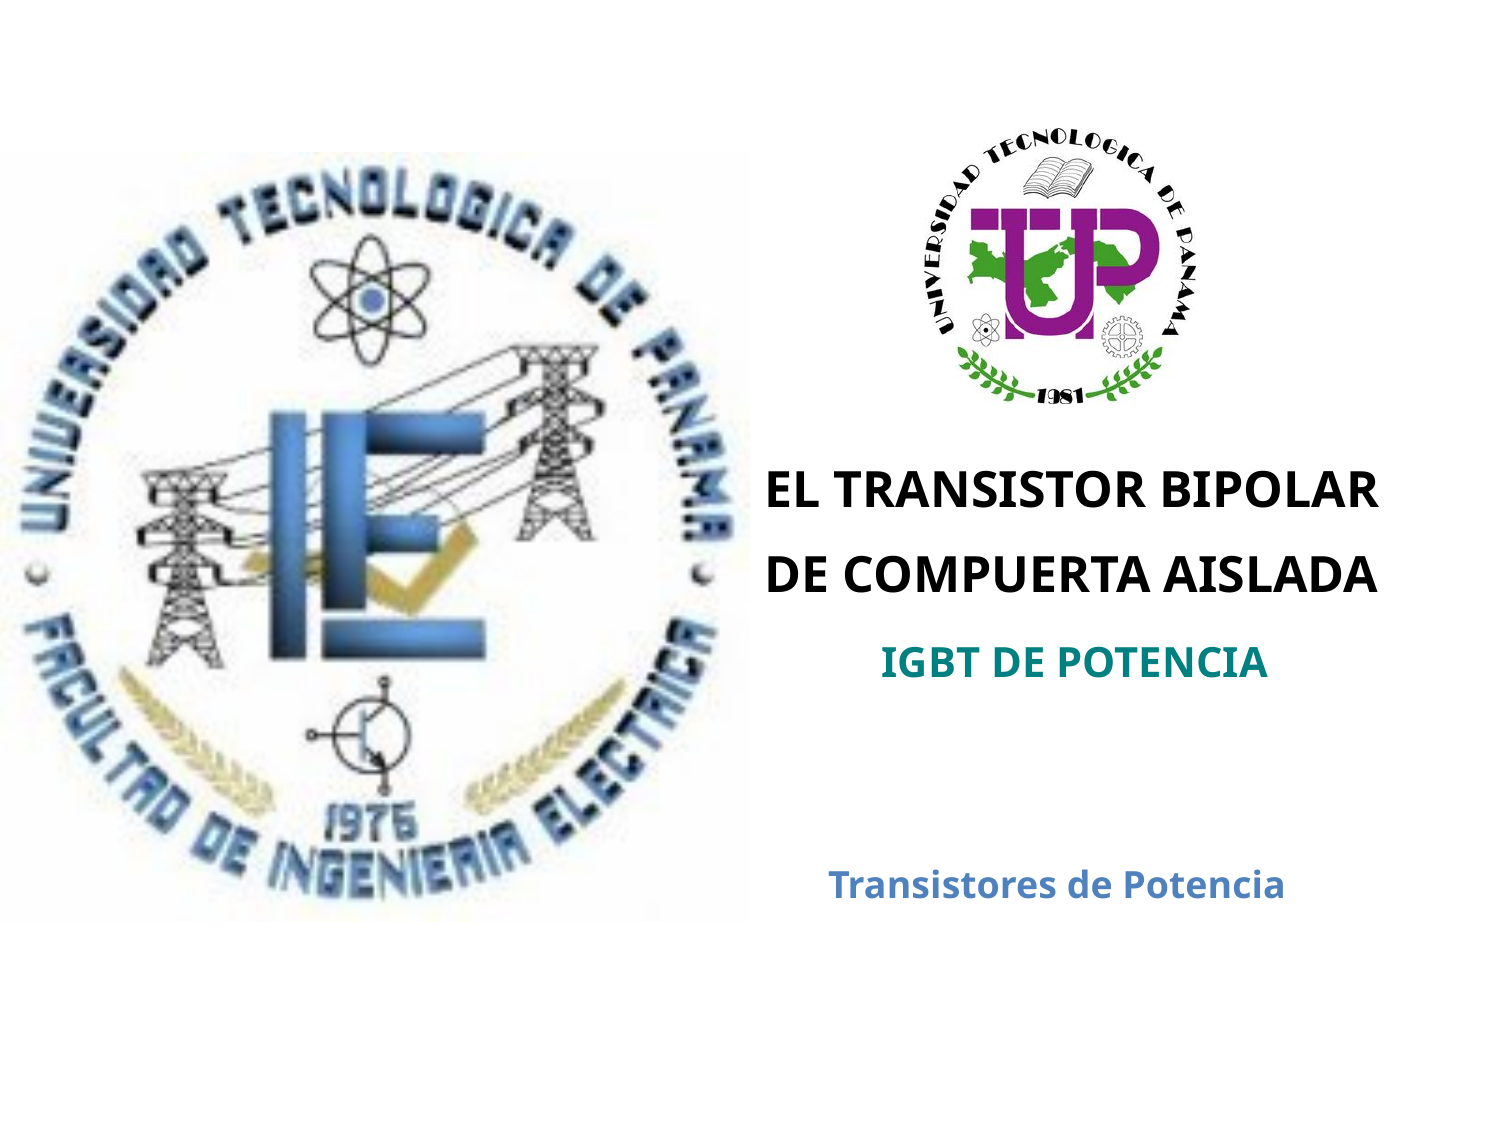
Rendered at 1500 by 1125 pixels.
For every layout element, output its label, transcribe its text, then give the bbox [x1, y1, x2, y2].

text_box Transistores de Potencia [754, 853, 1477, 914]
picture [0, 152, 751, 922]
picture [924, 128, 1196, 404]
text_box EL TRANSISTOR BIPOLAR DE COMPUERTA AISLADA IGBT DE POTENCIA [754, 450, 1500, 781]
